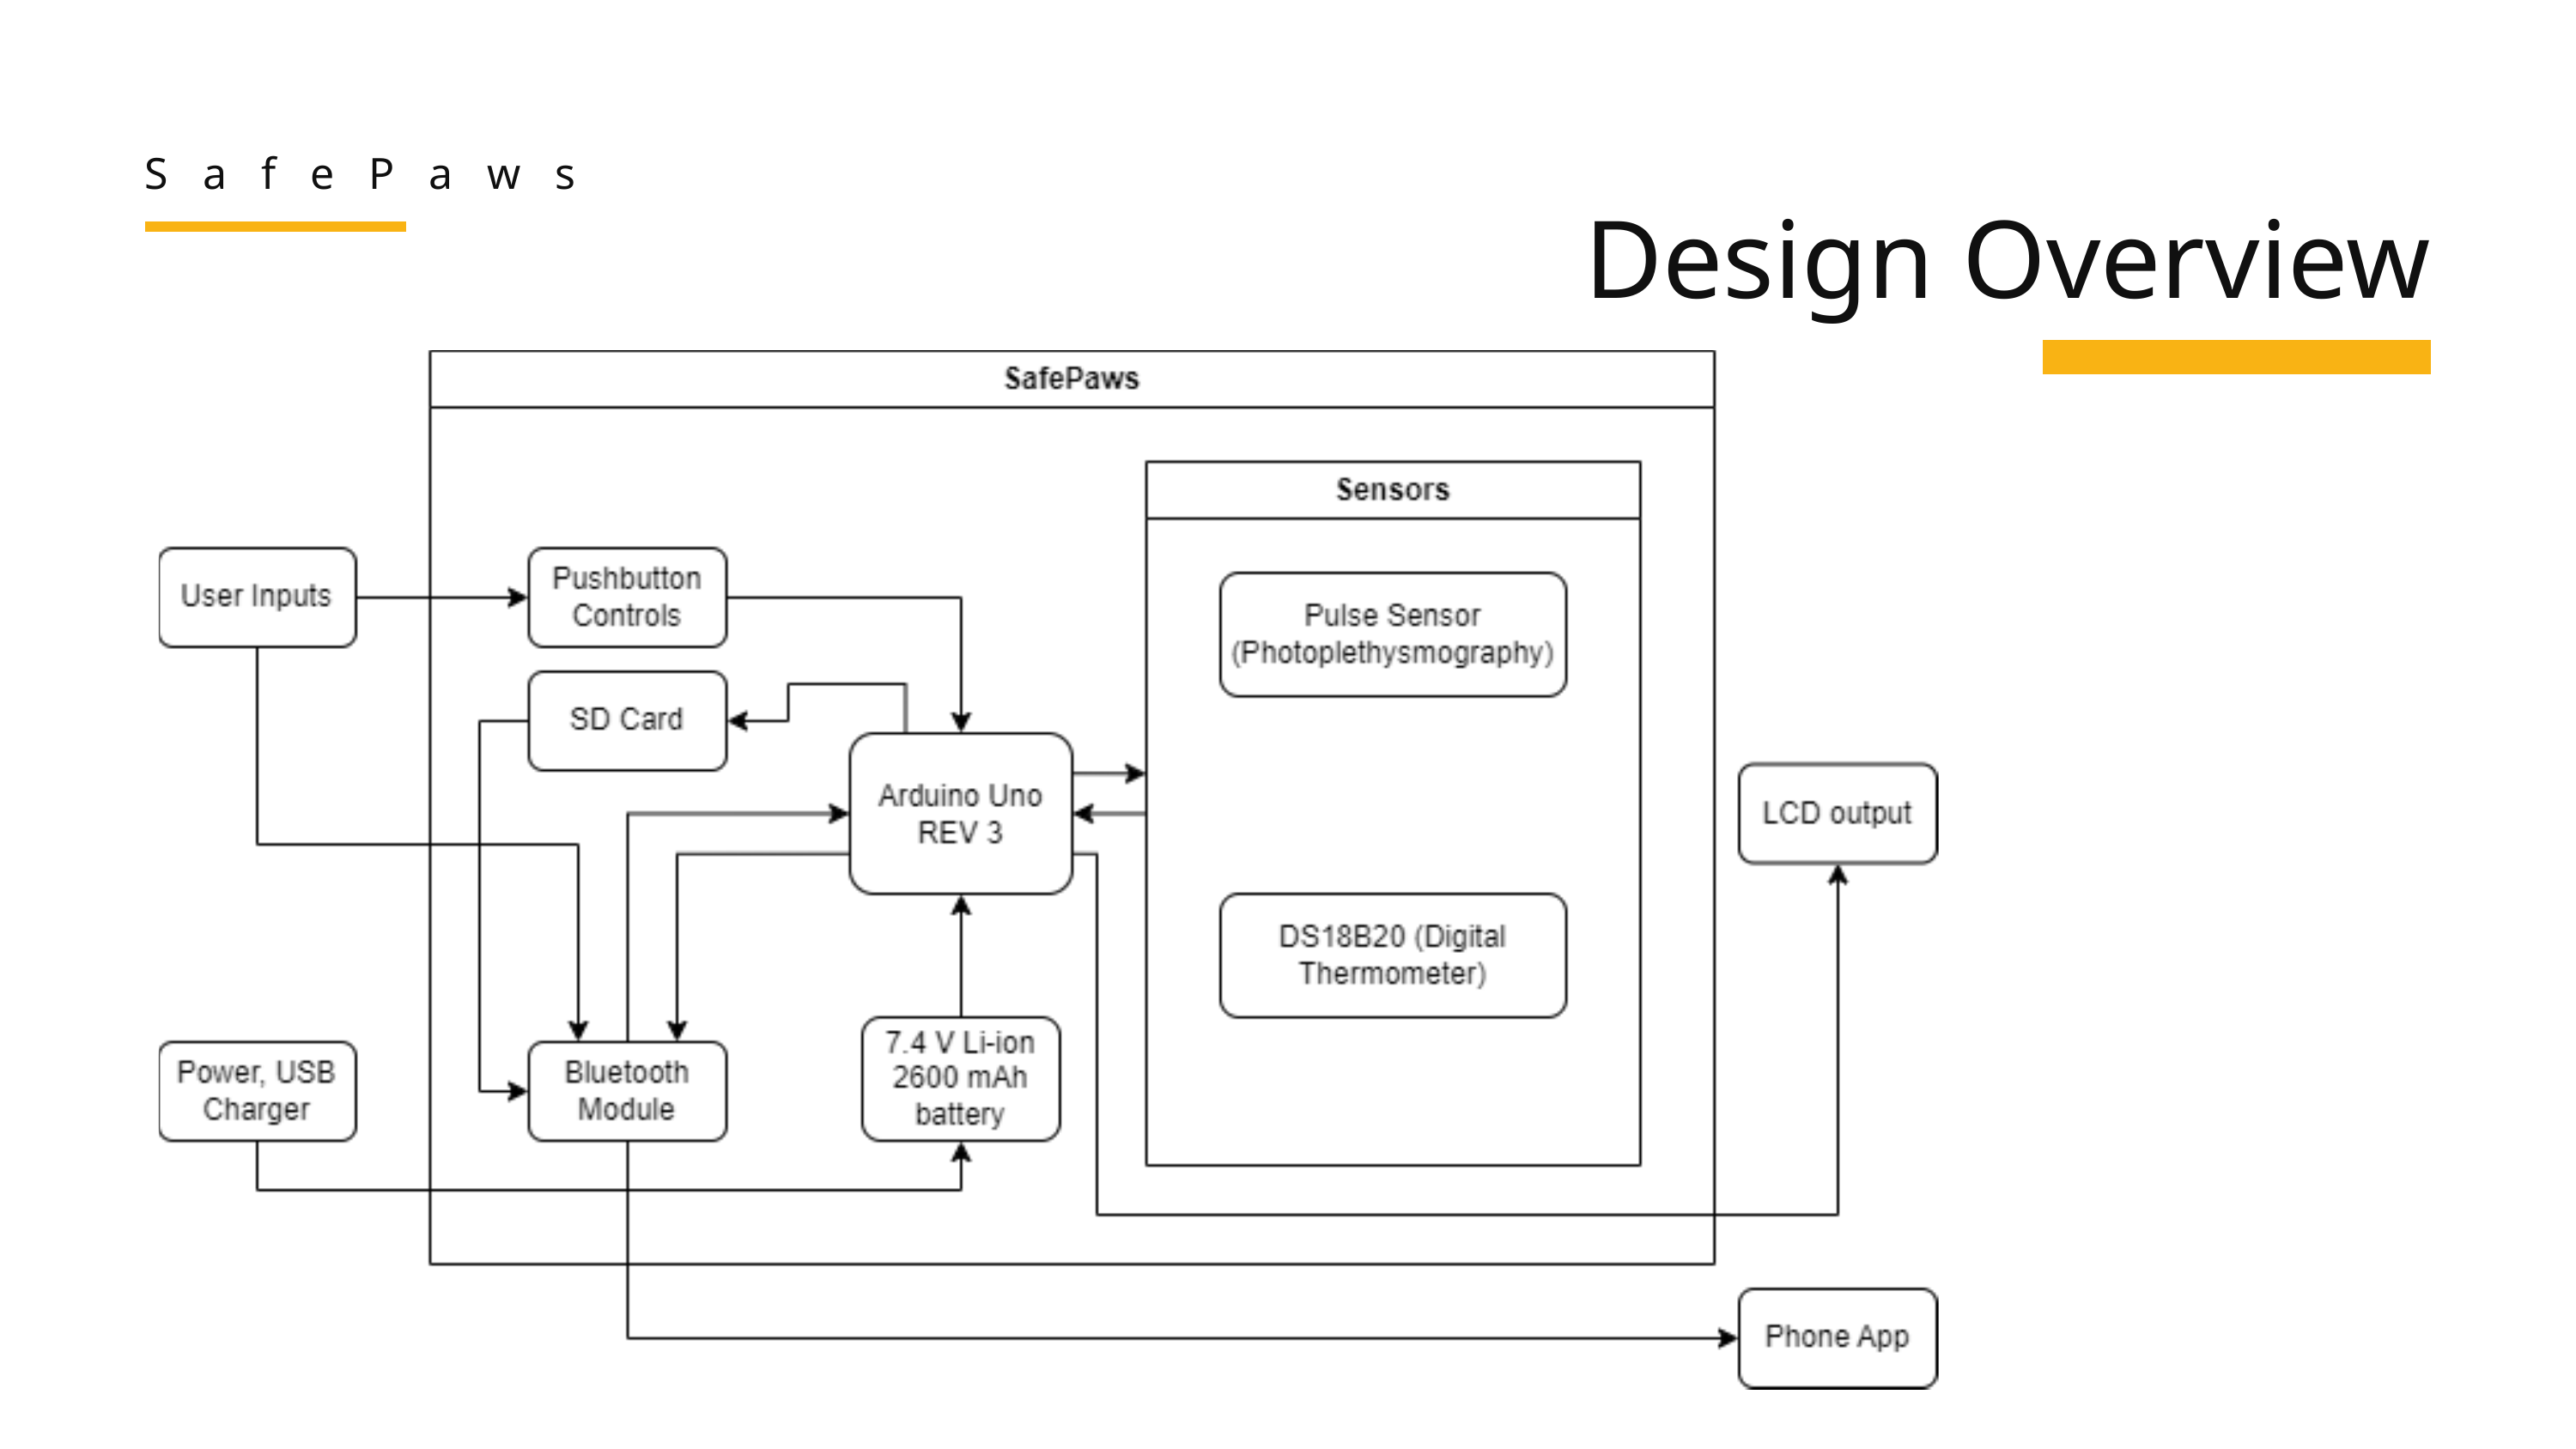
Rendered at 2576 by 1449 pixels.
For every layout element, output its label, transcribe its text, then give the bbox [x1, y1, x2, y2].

text_box Design Overview [1390, 169, 2432, 320]
text_box SafePaws [144, 137, 778, 198]
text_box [2042, 339, 2432, 375]
text_box [158, 350, 1939, 1391]
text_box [144, 221, 407, 232]
